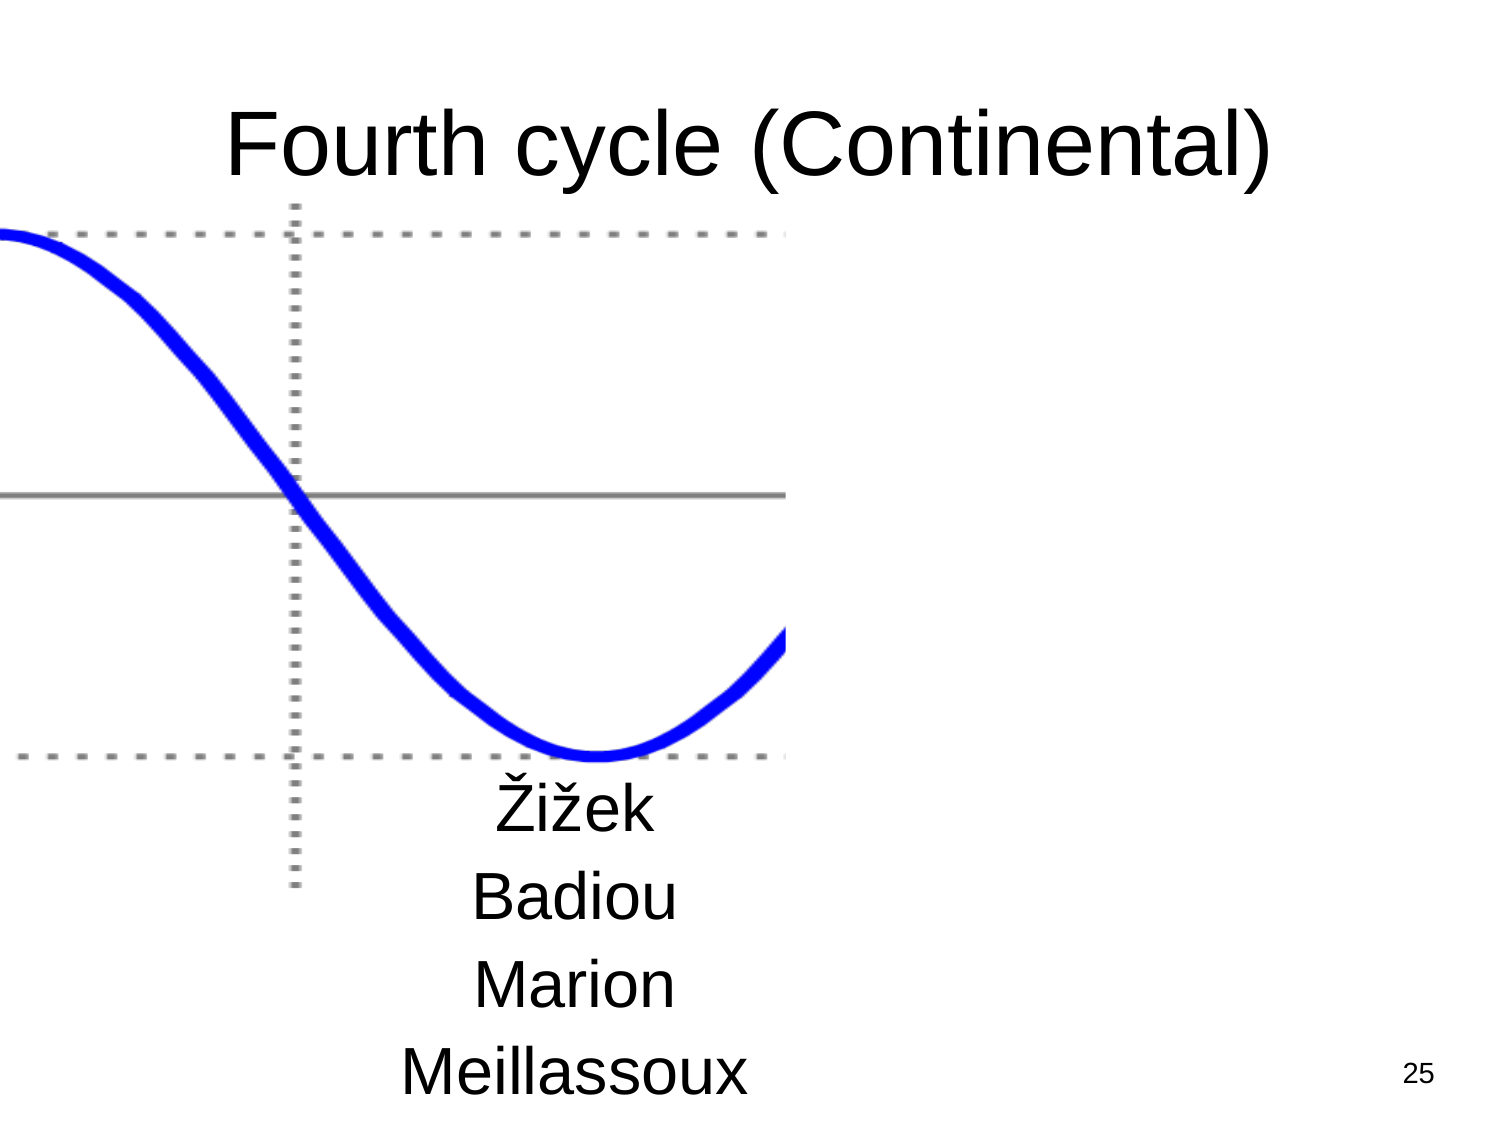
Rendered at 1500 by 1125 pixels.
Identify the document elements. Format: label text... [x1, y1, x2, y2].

picture [0, 199, 786, 922]
slide_number 25 [1099, 1046, 1451, 1125]
title Fourth cycle (Continental) [75, 45, 1425, 233]
